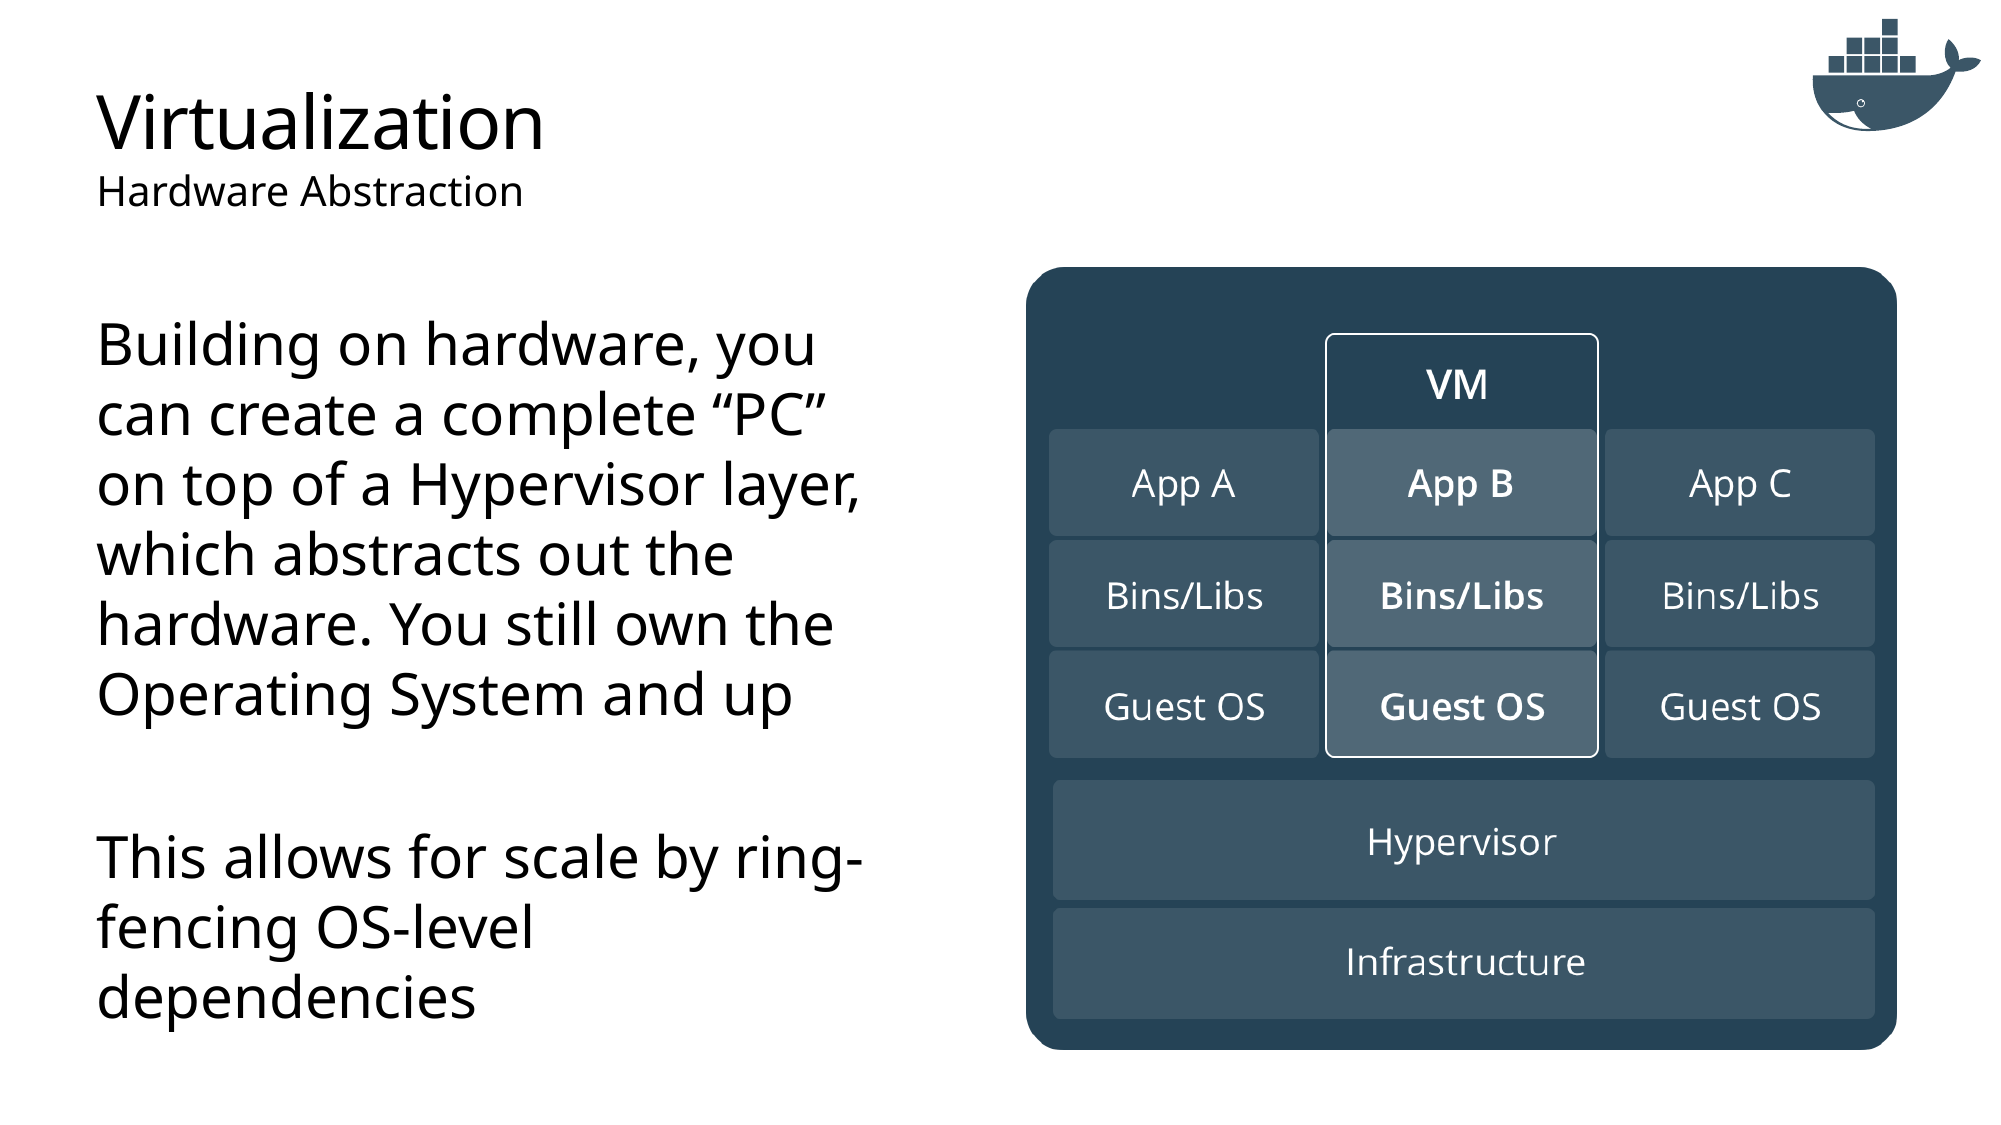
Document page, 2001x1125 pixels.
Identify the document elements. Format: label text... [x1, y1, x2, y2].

picture [1025, 267, 1898, 1051]
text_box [1812, 18, 1982, 132]
title Virtualization Hardware Abstraction [96, 75, 1904, 217]
list Building on hardware, you can create a complete “PC” on top of a Hypervisor layer, which abstracts out the hardware. You still own the Operating System and up This allows for scale by ring-fencing OS-level dependencies [96, 307, 912, 972]
